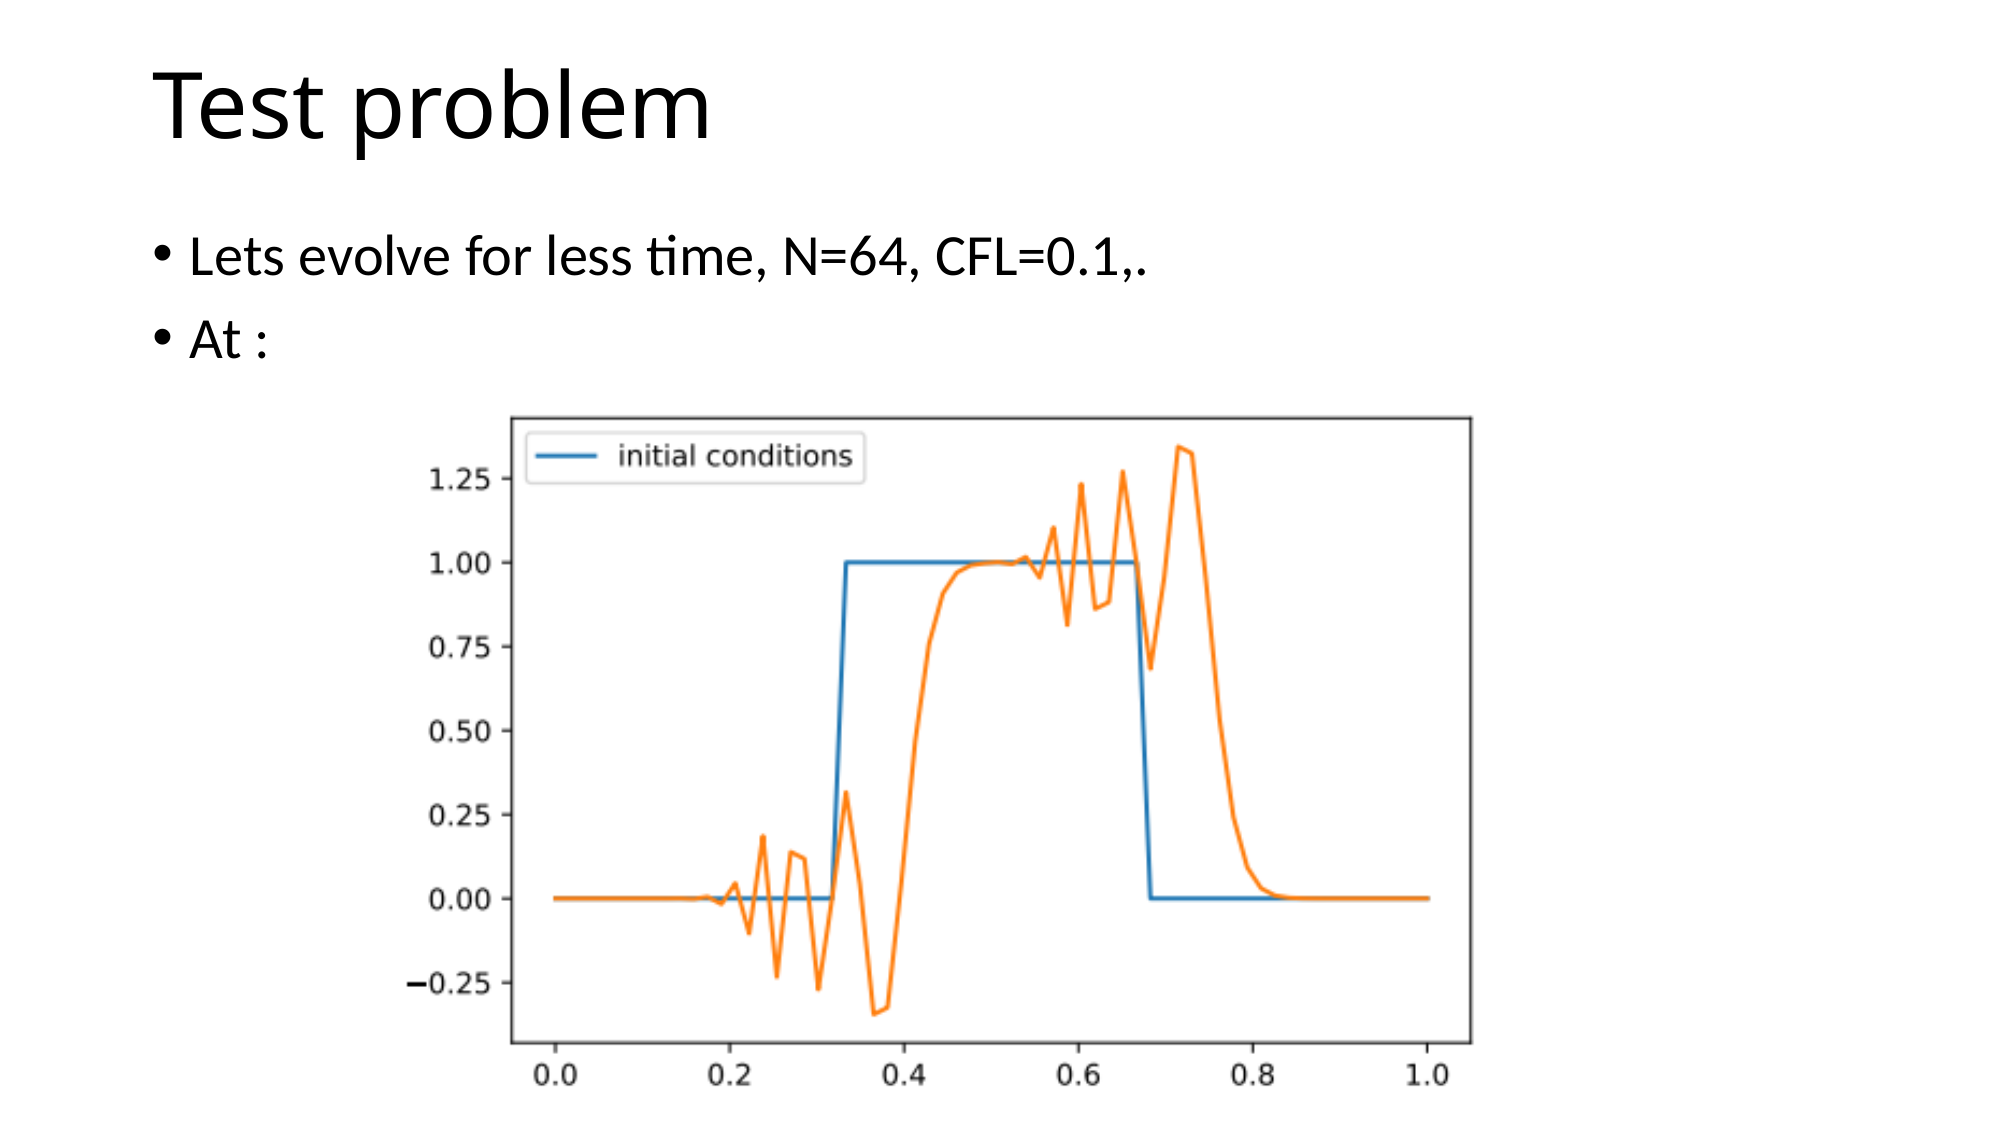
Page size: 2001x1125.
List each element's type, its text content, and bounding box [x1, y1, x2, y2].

title Test problem [137, 0, 1863, 218]
picture [384, 388, 1511, 1108]
